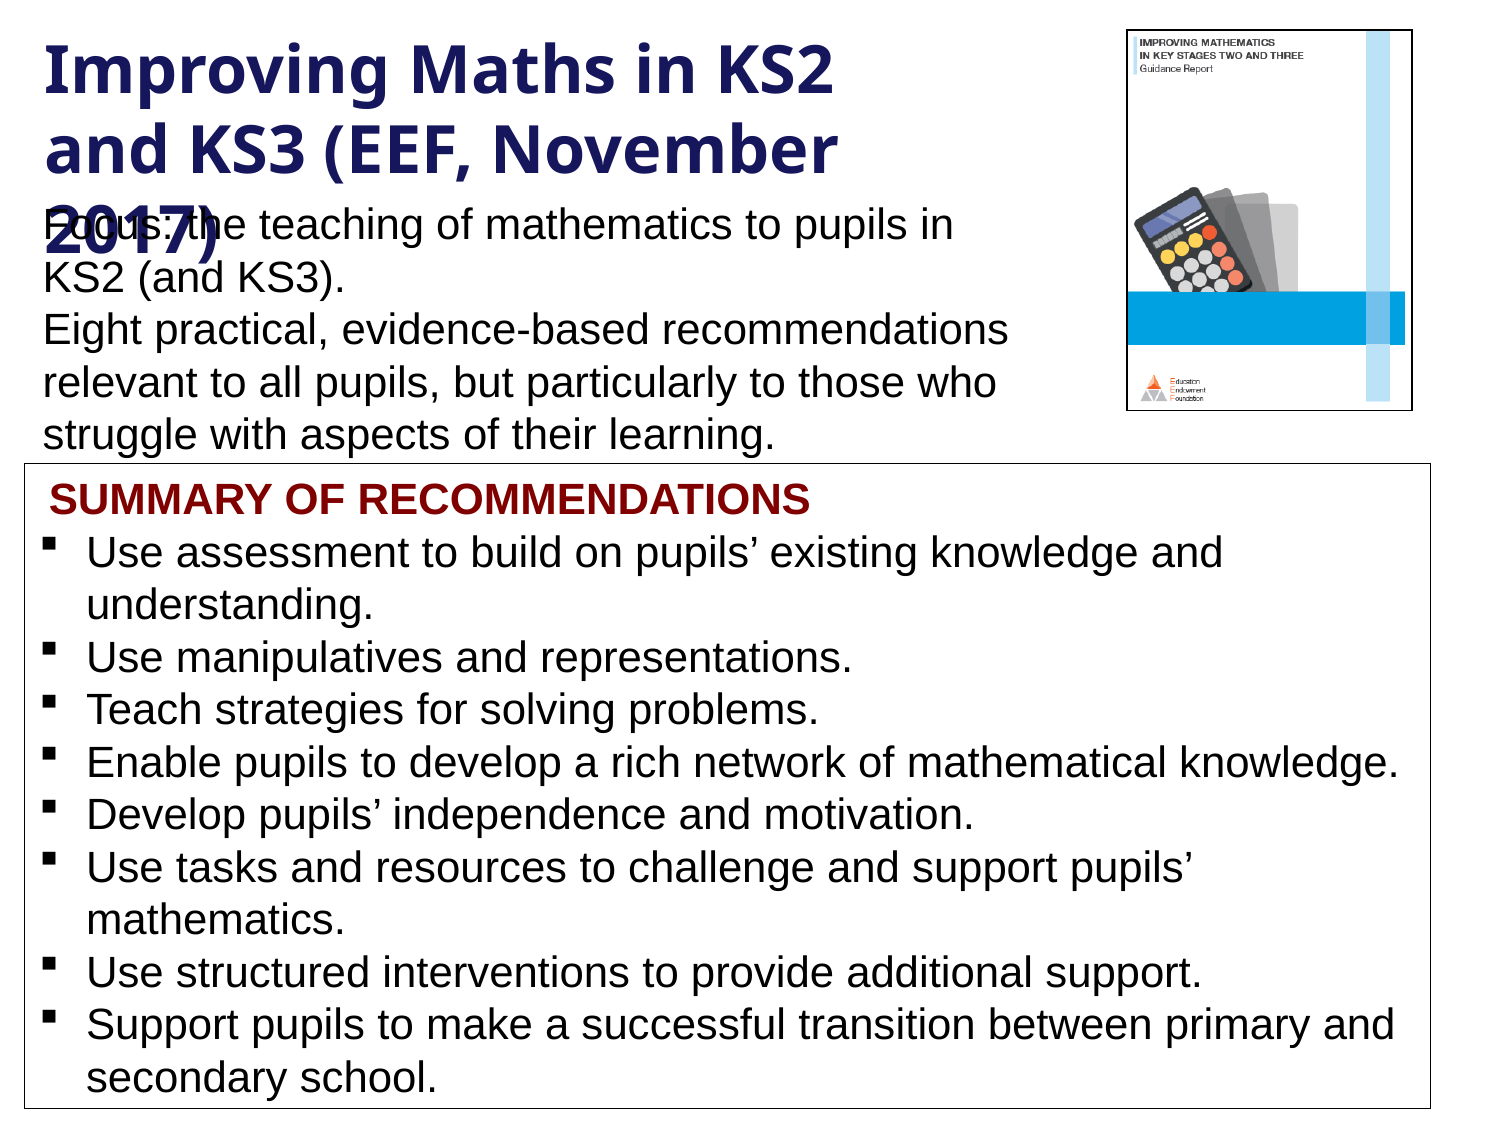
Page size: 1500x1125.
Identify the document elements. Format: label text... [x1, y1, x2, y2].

text_box Focus: the teaching of mathematics to pupils in KS2 (and KS3). Eight practical, evidence-based recommendations relevant to all pupils, but particularly to those who struggle with aspects of their learning. [27, 188, 1056, 466]
picture [1127, 30, 1412, 411]
text_box SUMMARY OF RECOMMENDATIONS Use assessment to build on pupils’ existing knowledge and understanding. Use manipulatives and representations. Teach strategies for solving problems. Enable pupils to develop a rich network of mathematical knowledge. Develop pupils’ independence and motivation. Use tasks and resources to challenge and support pupils’ mathematics. Use structured interventions to provide additional support. Support pupils to make a successful transition between primary and secondary school. [24, 463, 1431, 1109]
text_box Improving Maths in KS2 and KS3 (EEF, November 2017) [29, 19, 987, 188]
